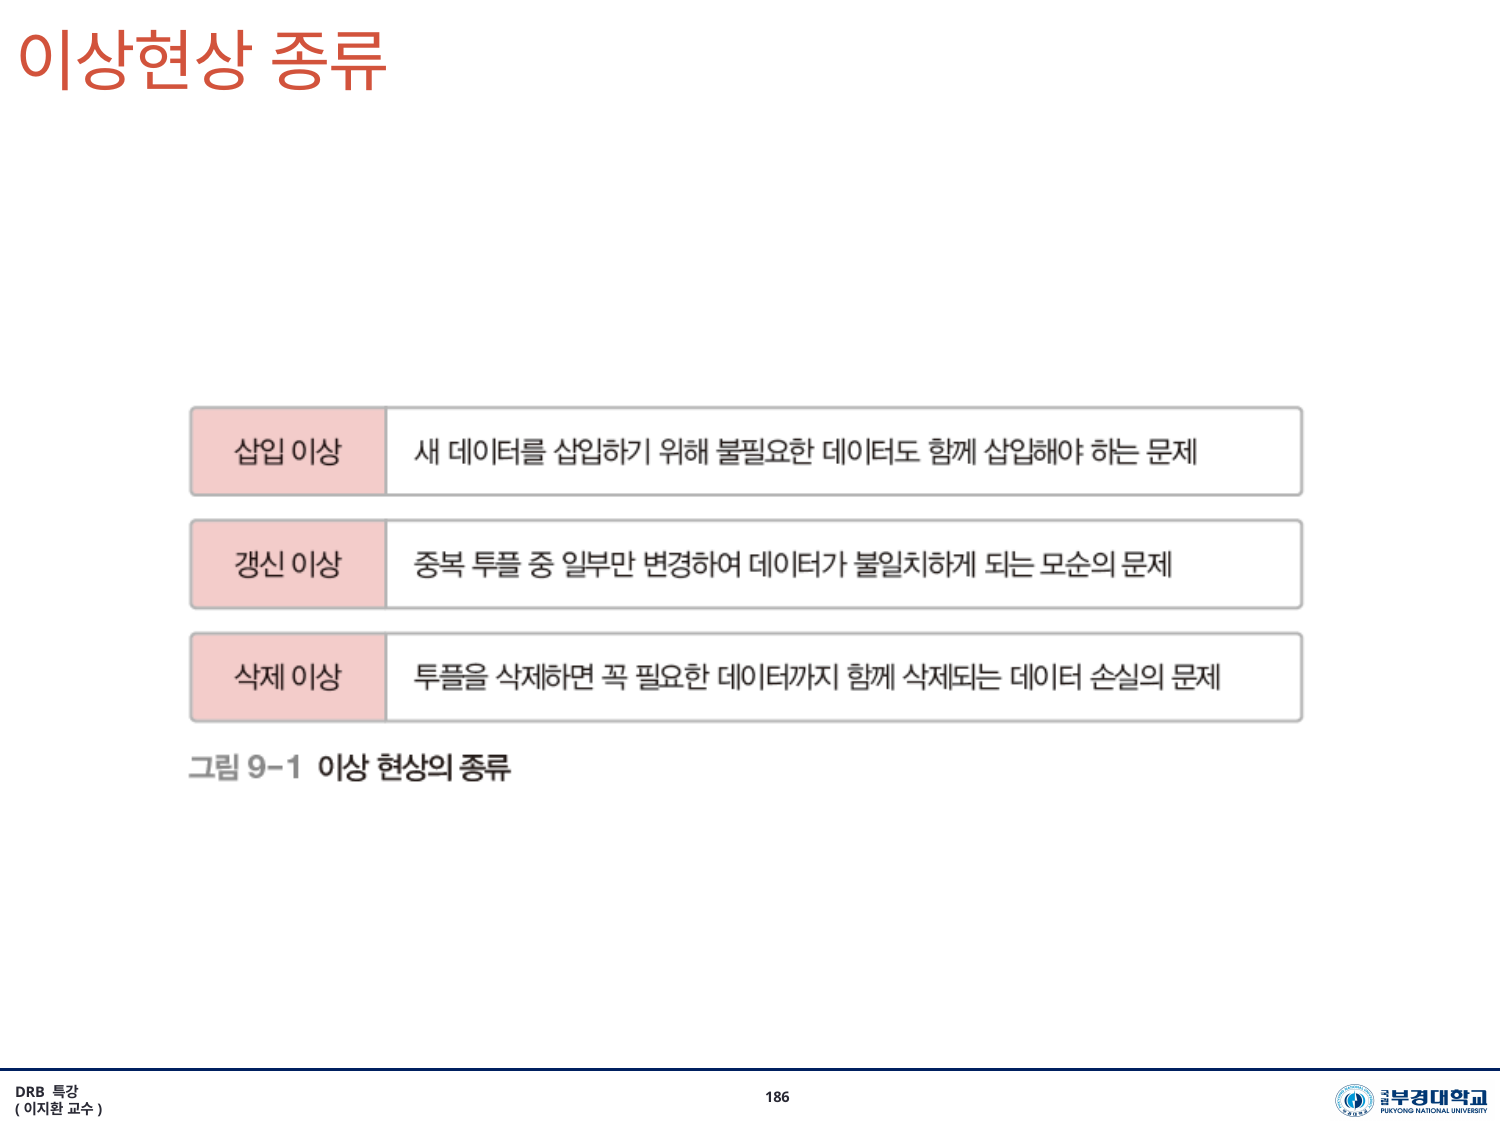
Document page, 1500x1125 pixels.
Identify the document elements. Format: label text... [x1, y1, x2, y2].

slide_number DRB 특강 (이지환 교수) [0, 1082, 303, 1118]
title 이상현상 종류 [0, 1, 1500, 116]
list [178, 391, 1322, 791]
picture [1330, 1079, 1495, 1121]
